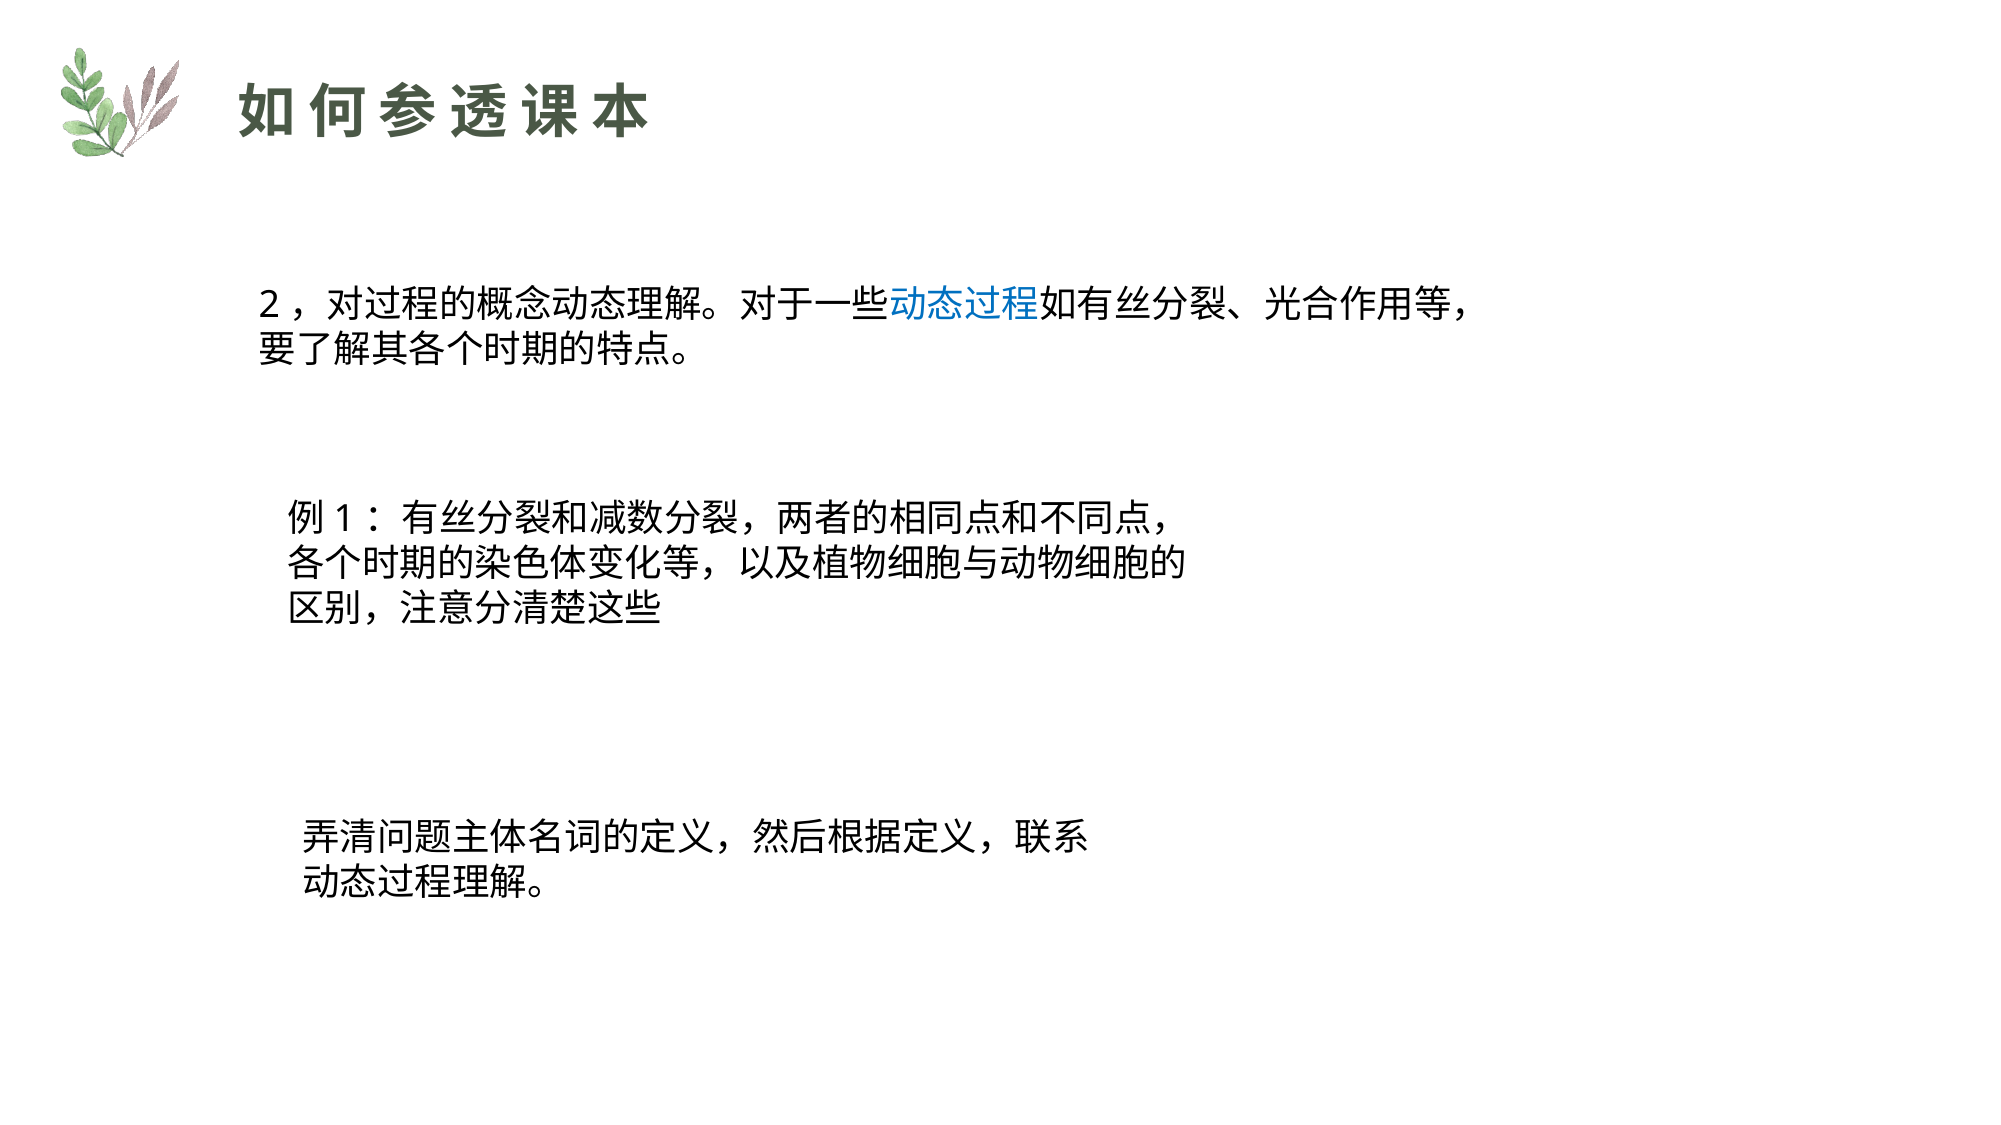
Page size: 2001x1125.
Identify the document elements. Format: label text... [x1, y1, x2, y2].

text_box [61, 46, 179, 160]
text_box 2，对过程的概念动态理解。对于一些动态过程如有丝分裂、光合作用等，要了解其各个时期的特点。 [243, 272, 1467, 378]
text_box 如何参透课本 [222, 66, 1059, 152]
text_box 弄清问题主体名词的定义，然后根据定义，联系动态过程理解。 [287, 805, 1141, 911]
text_box 例1：有丝分裂和减数分裂，两者的相同点和不同点，各个时期的染色体变化等，以及植物细胞与动物细胞的区别，注意分清楚这些 [272, 486, 1218, 637]
